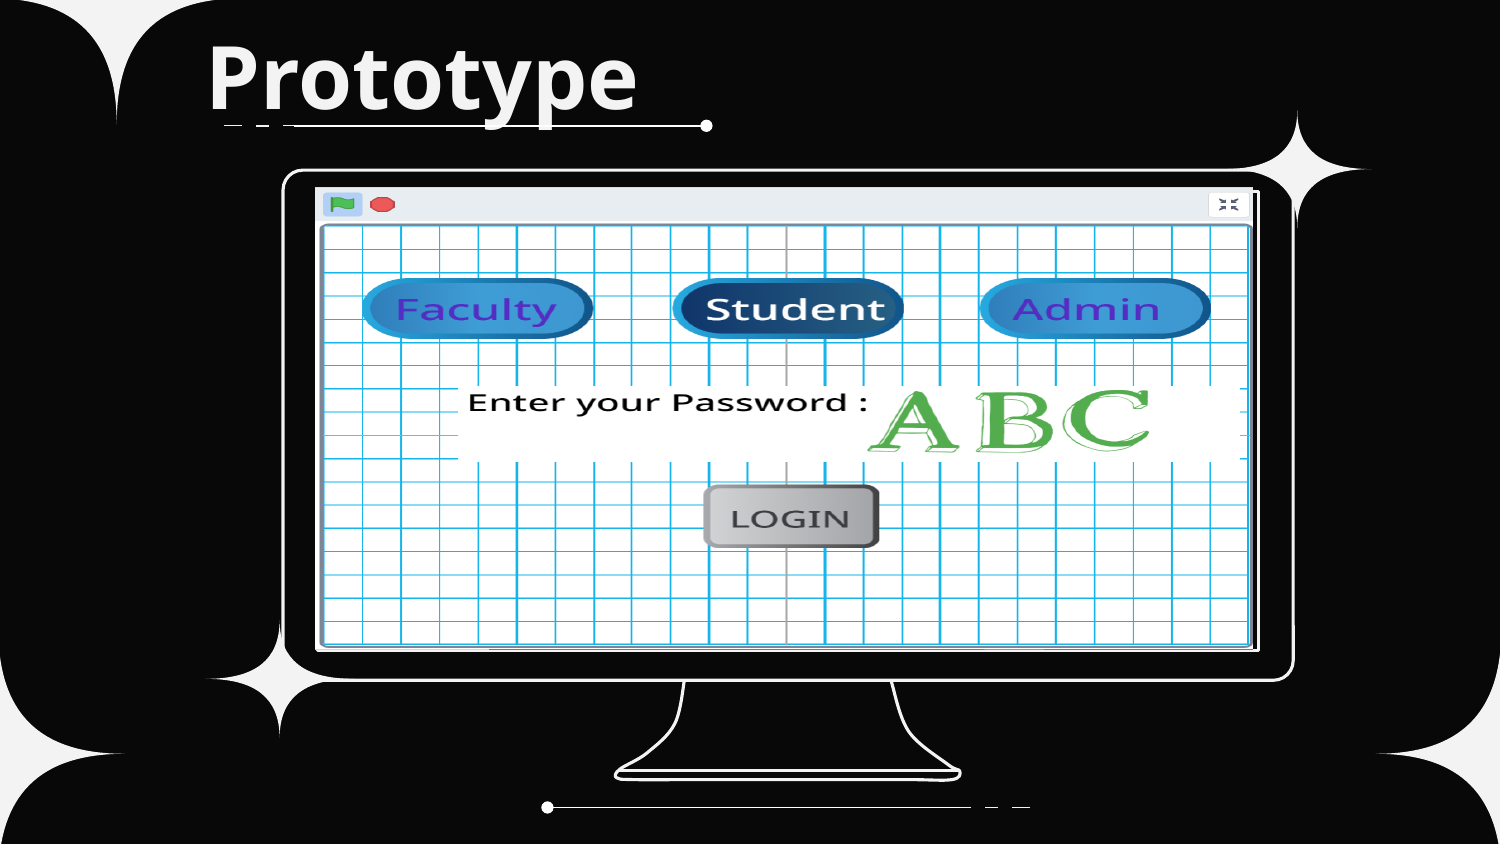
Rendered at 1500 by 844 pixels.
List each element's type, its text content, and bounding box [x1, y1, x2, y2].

picture [315, 186, 1253, 650]
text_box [205, 109, 1372, 781]
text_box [547, 802, 1031, 813]
title Prototype [190, 27, 822, 122]
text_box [223, 120, 707, 131]
